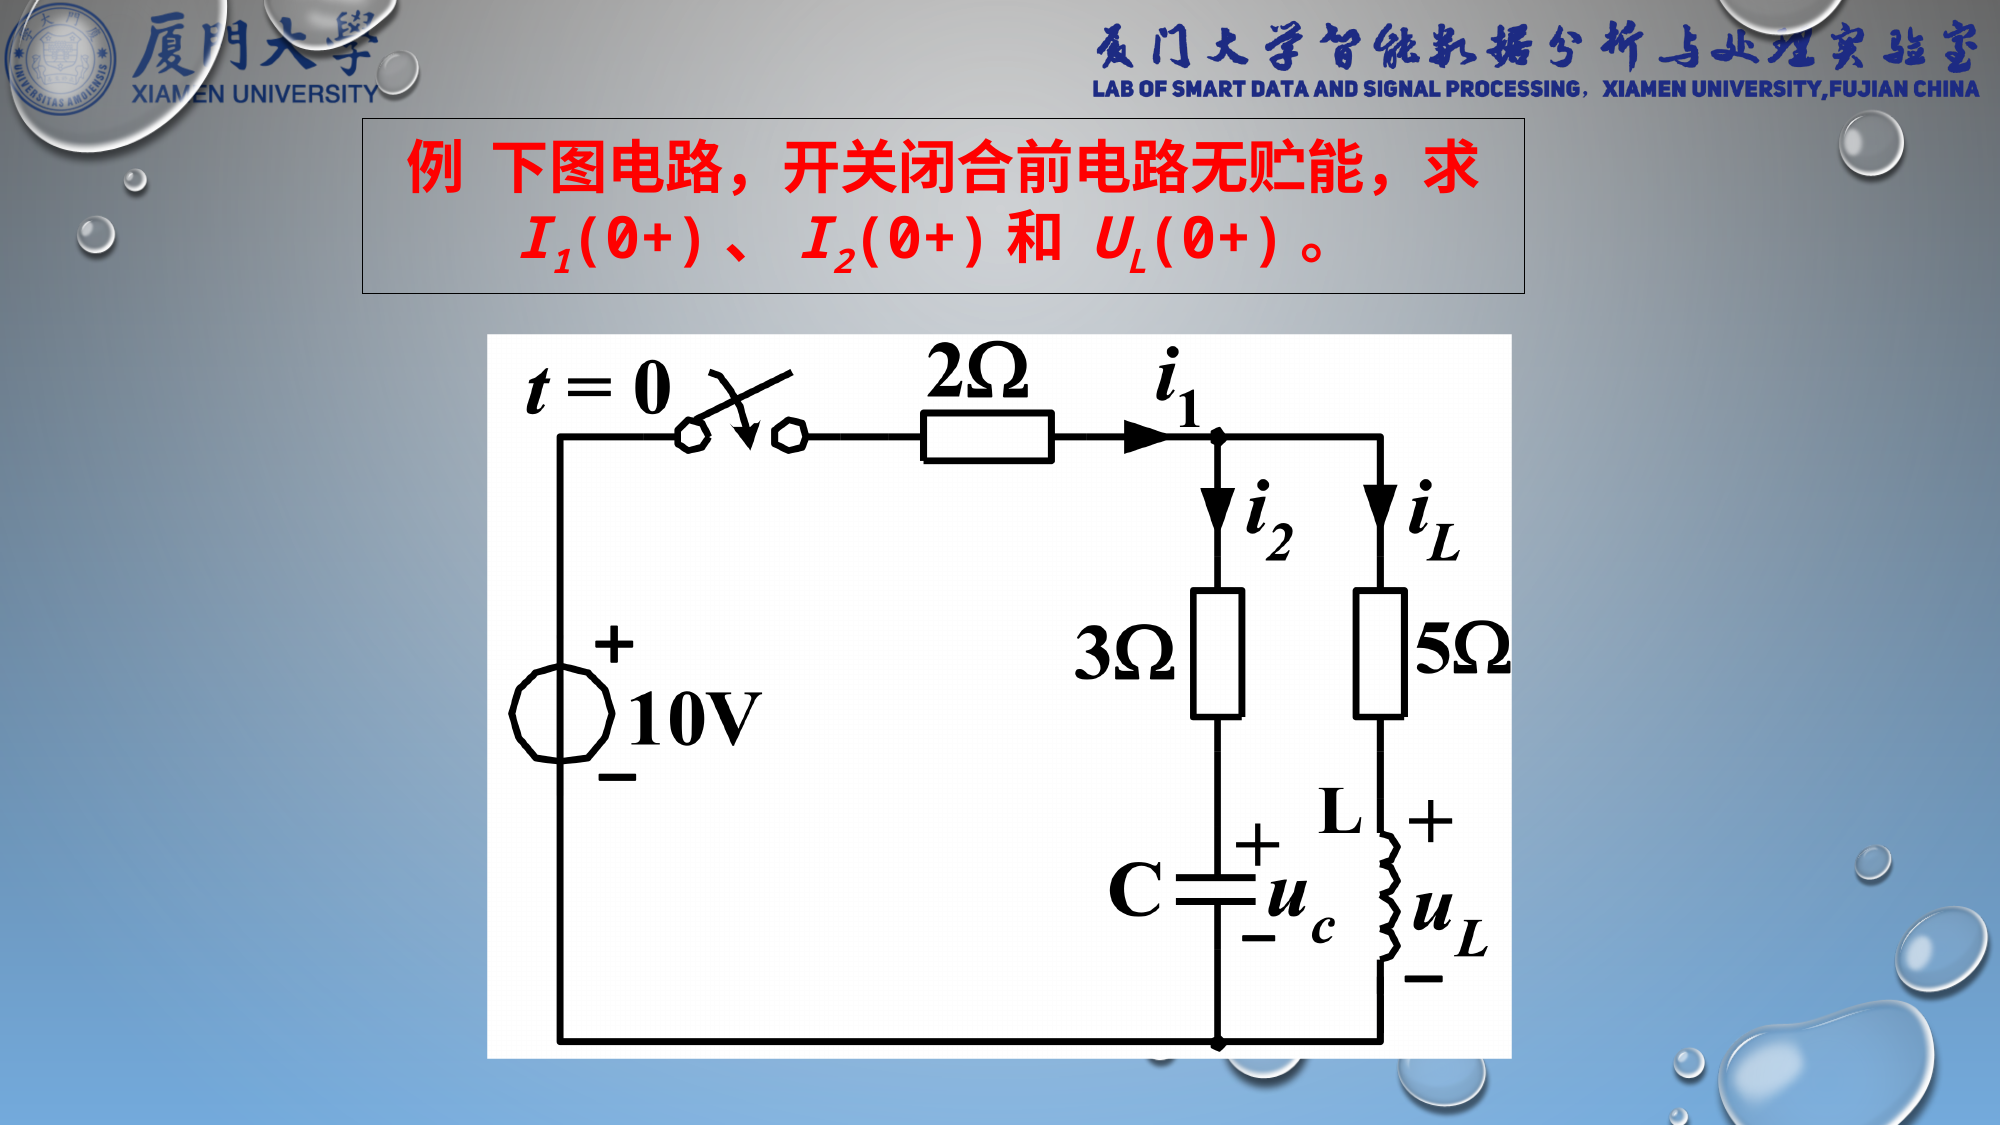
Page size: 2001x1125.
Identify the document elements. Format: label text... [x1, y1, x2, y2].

title 例 下图电路，开关闭合前电路无贮能，求 i1(0+)、i2(0+)和 uL(0+)。 [362, 118, 1525, 294]
picture [0, 0, 2000, 1125]
